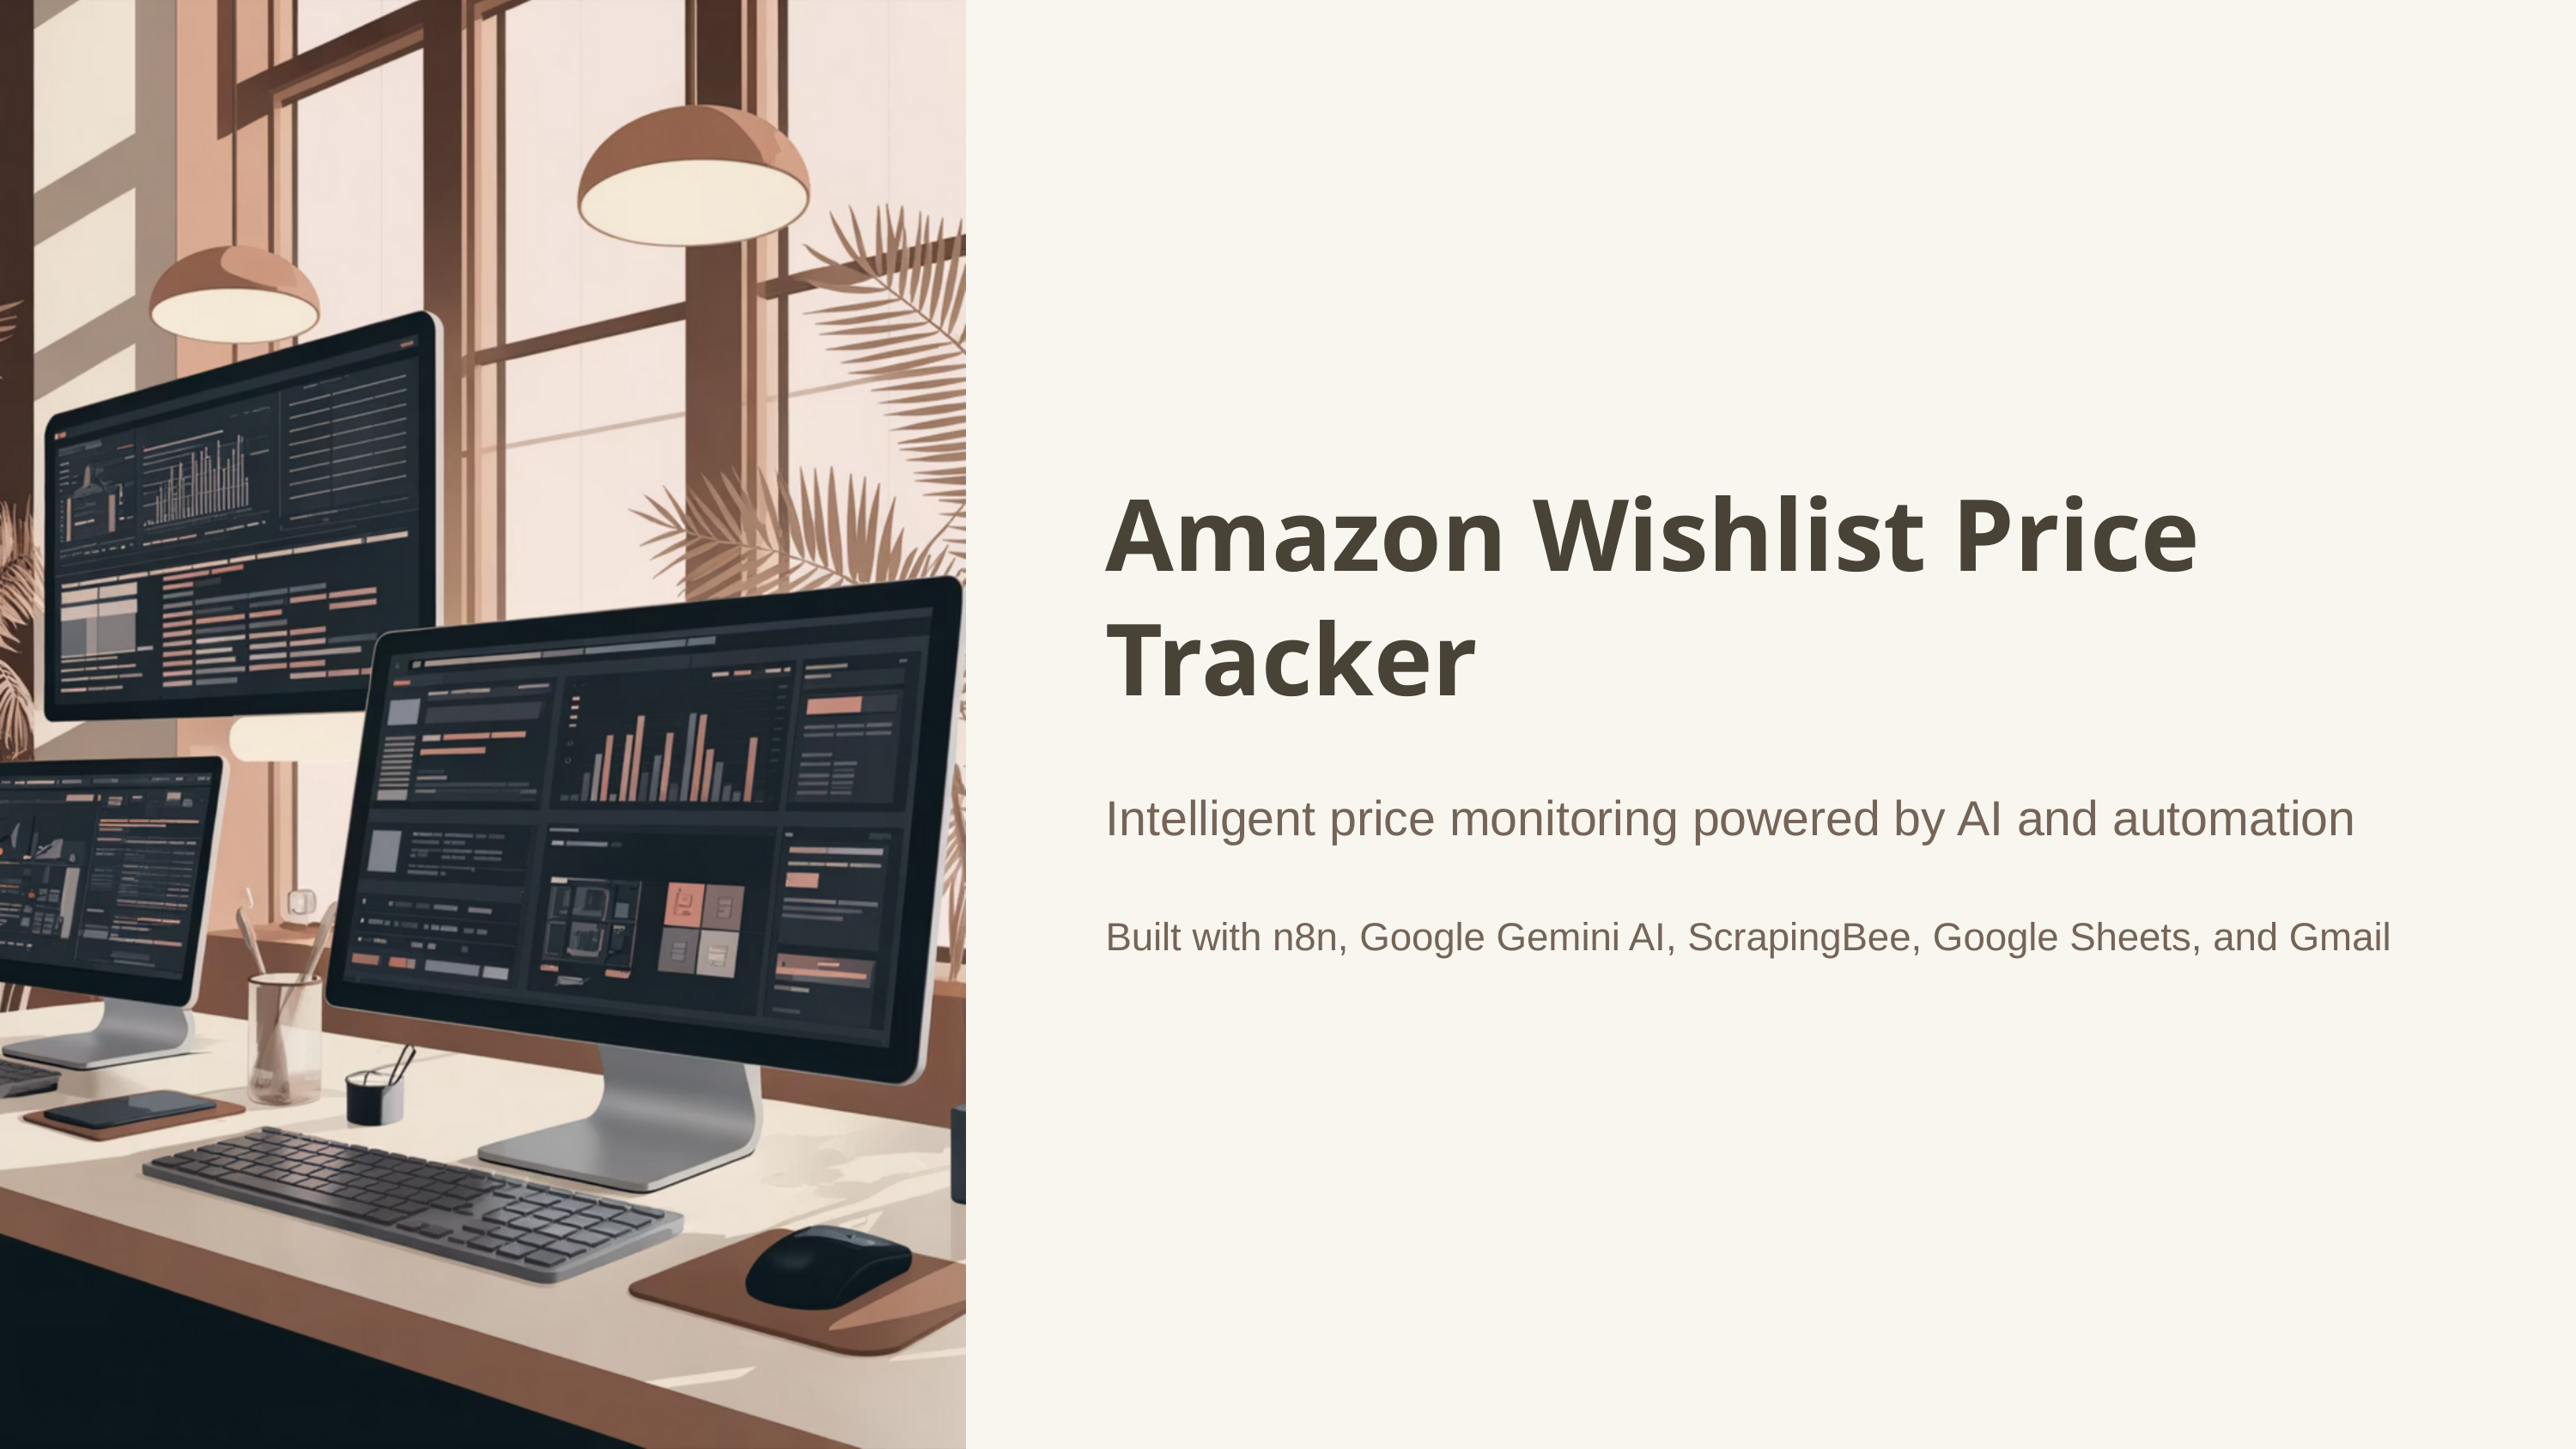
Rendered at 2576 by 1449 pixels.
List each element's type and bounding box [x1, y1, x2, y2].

text_box [0, 0, 967, 1449]
text_box [967, 0, 2576, 1449]
